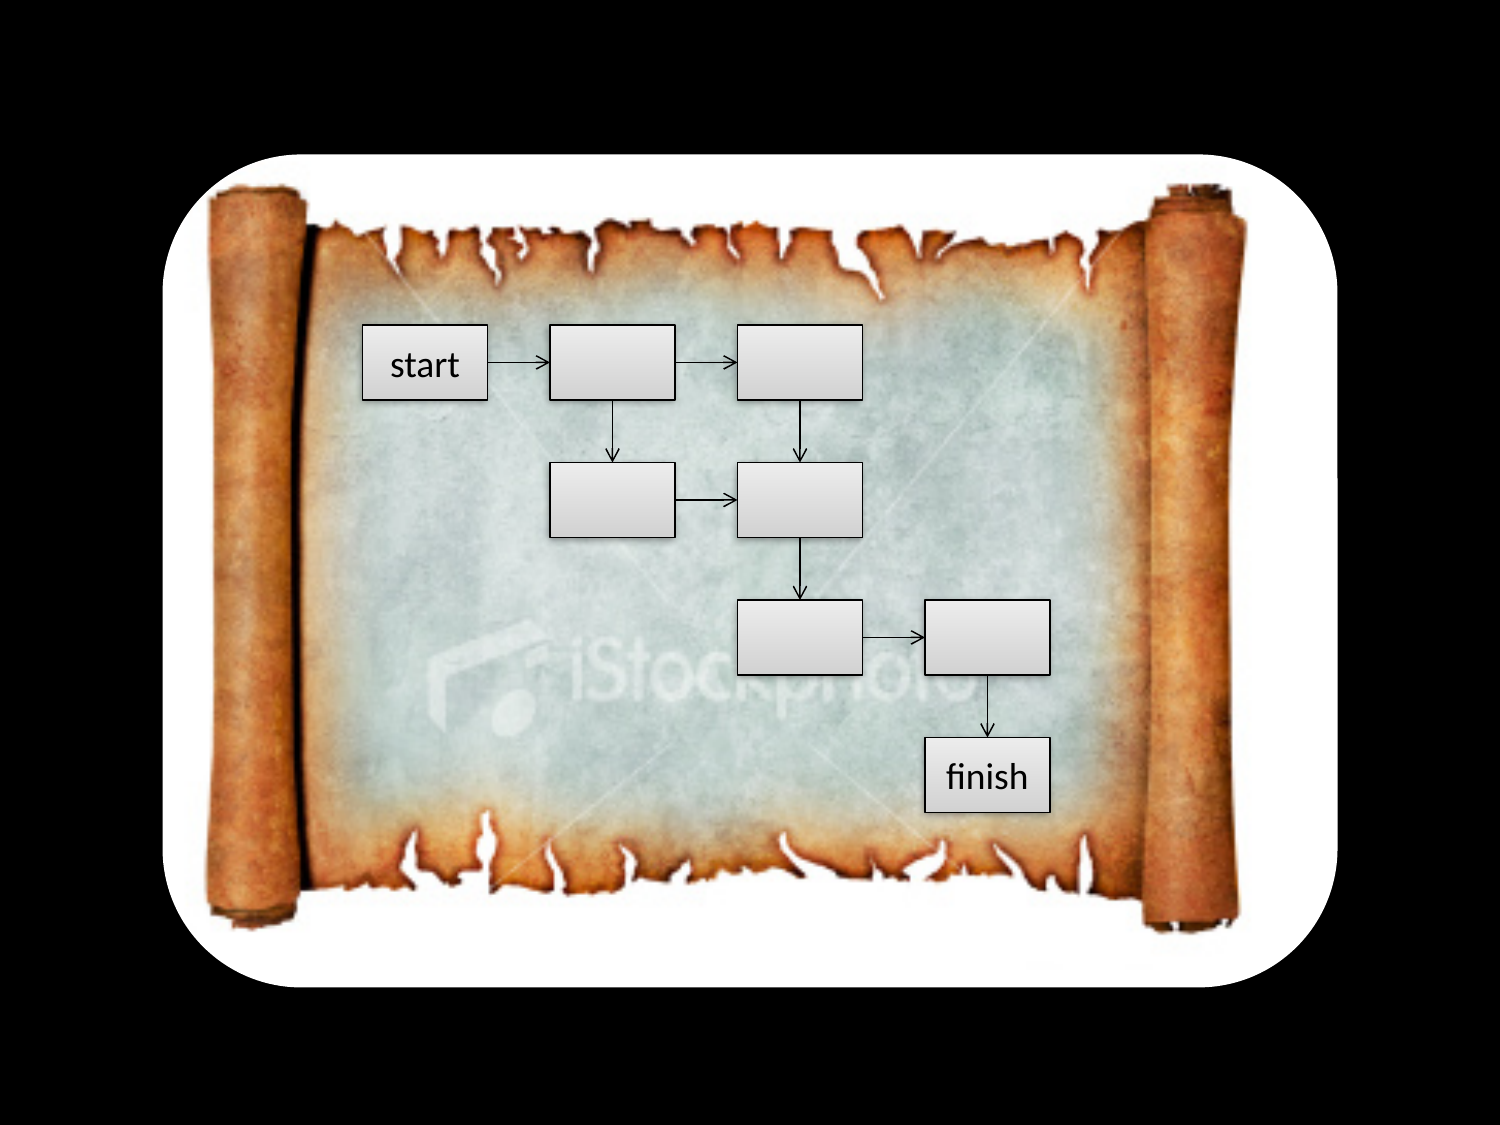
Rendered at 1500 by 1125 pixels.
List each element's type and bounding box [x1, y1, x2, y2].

picture [162, 154, 1338, 988]
text_box [362, 324, 1051, 813]
